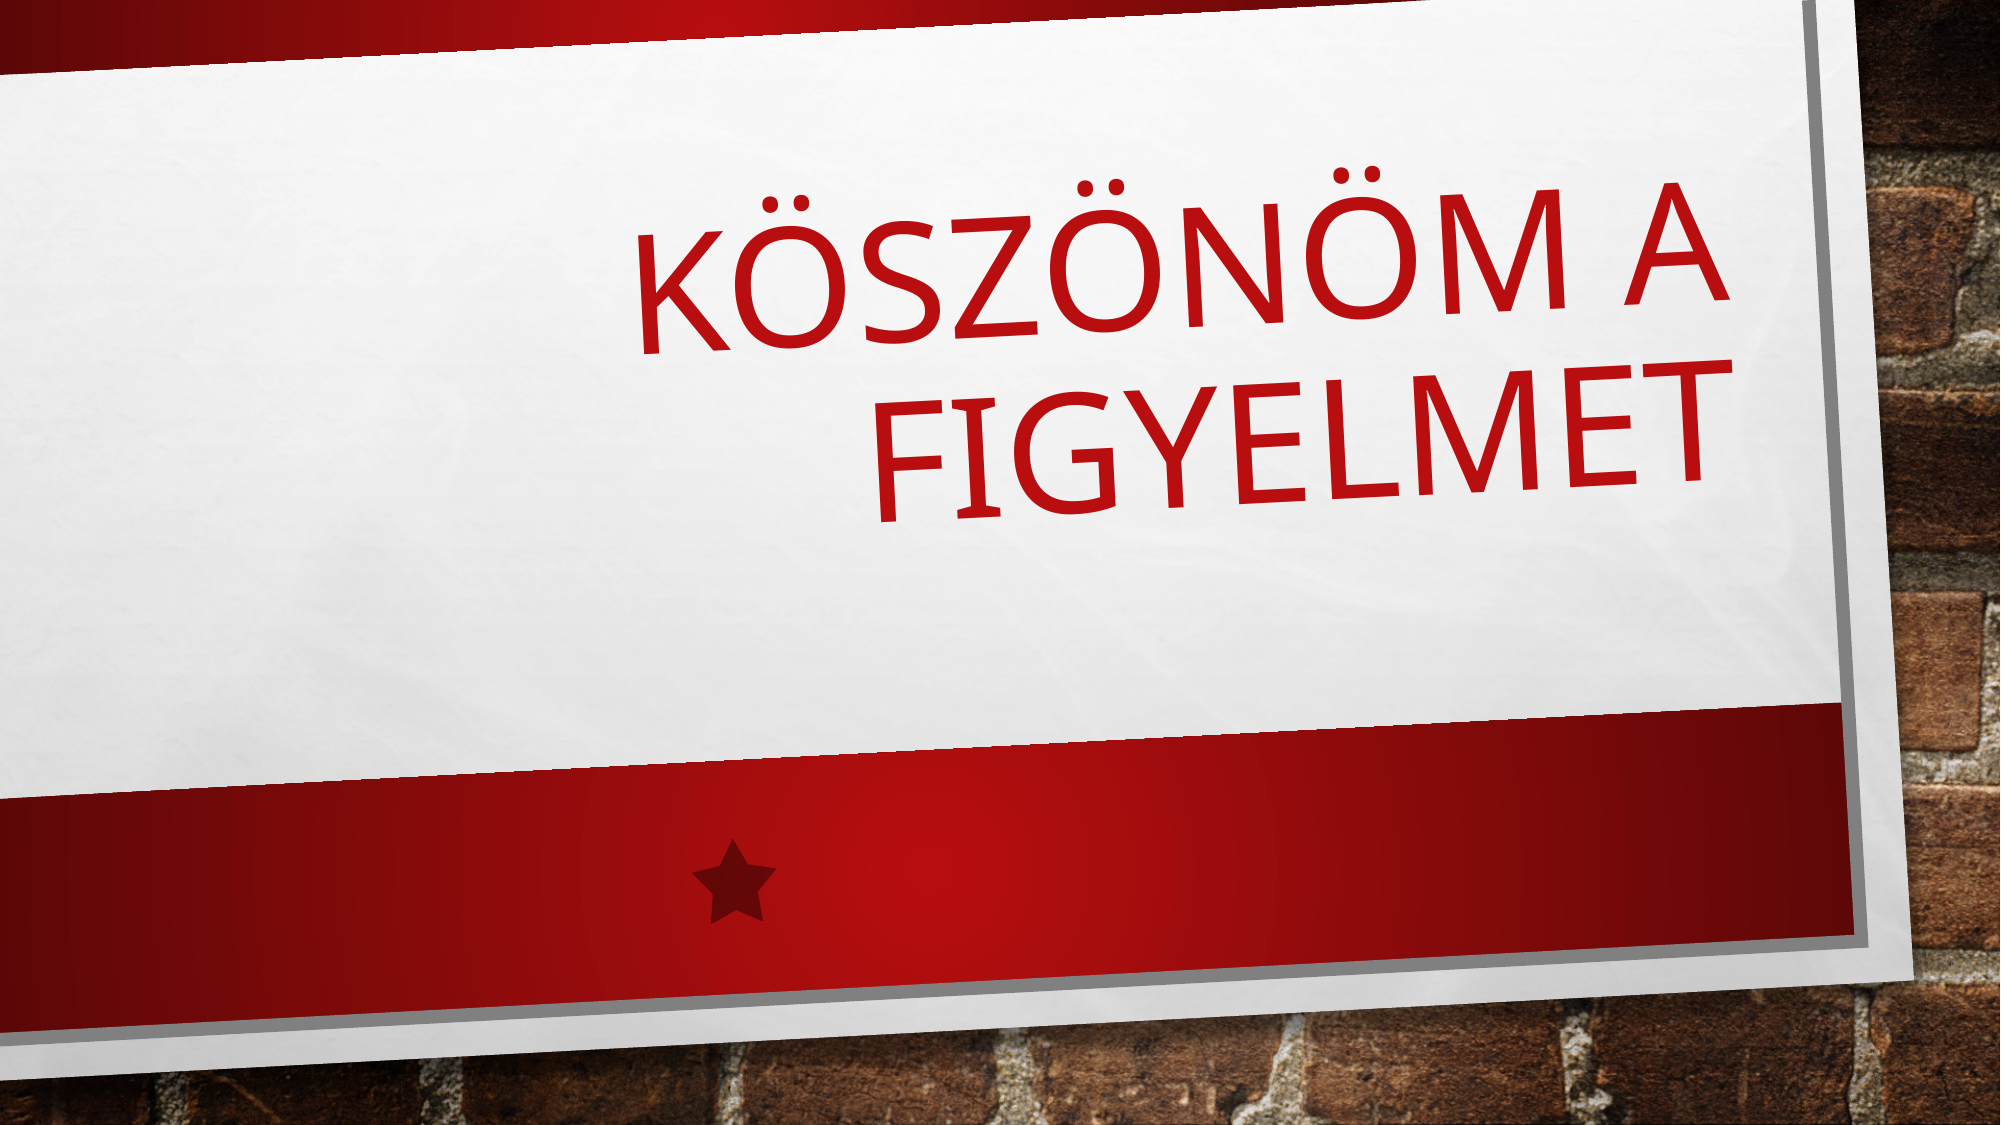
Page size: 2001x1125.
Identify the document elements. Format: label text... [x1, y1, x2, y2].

picture [0, 0, 2000, 1125]
title Köszönöm a figyelmet [135, 67, 1758, 605]
